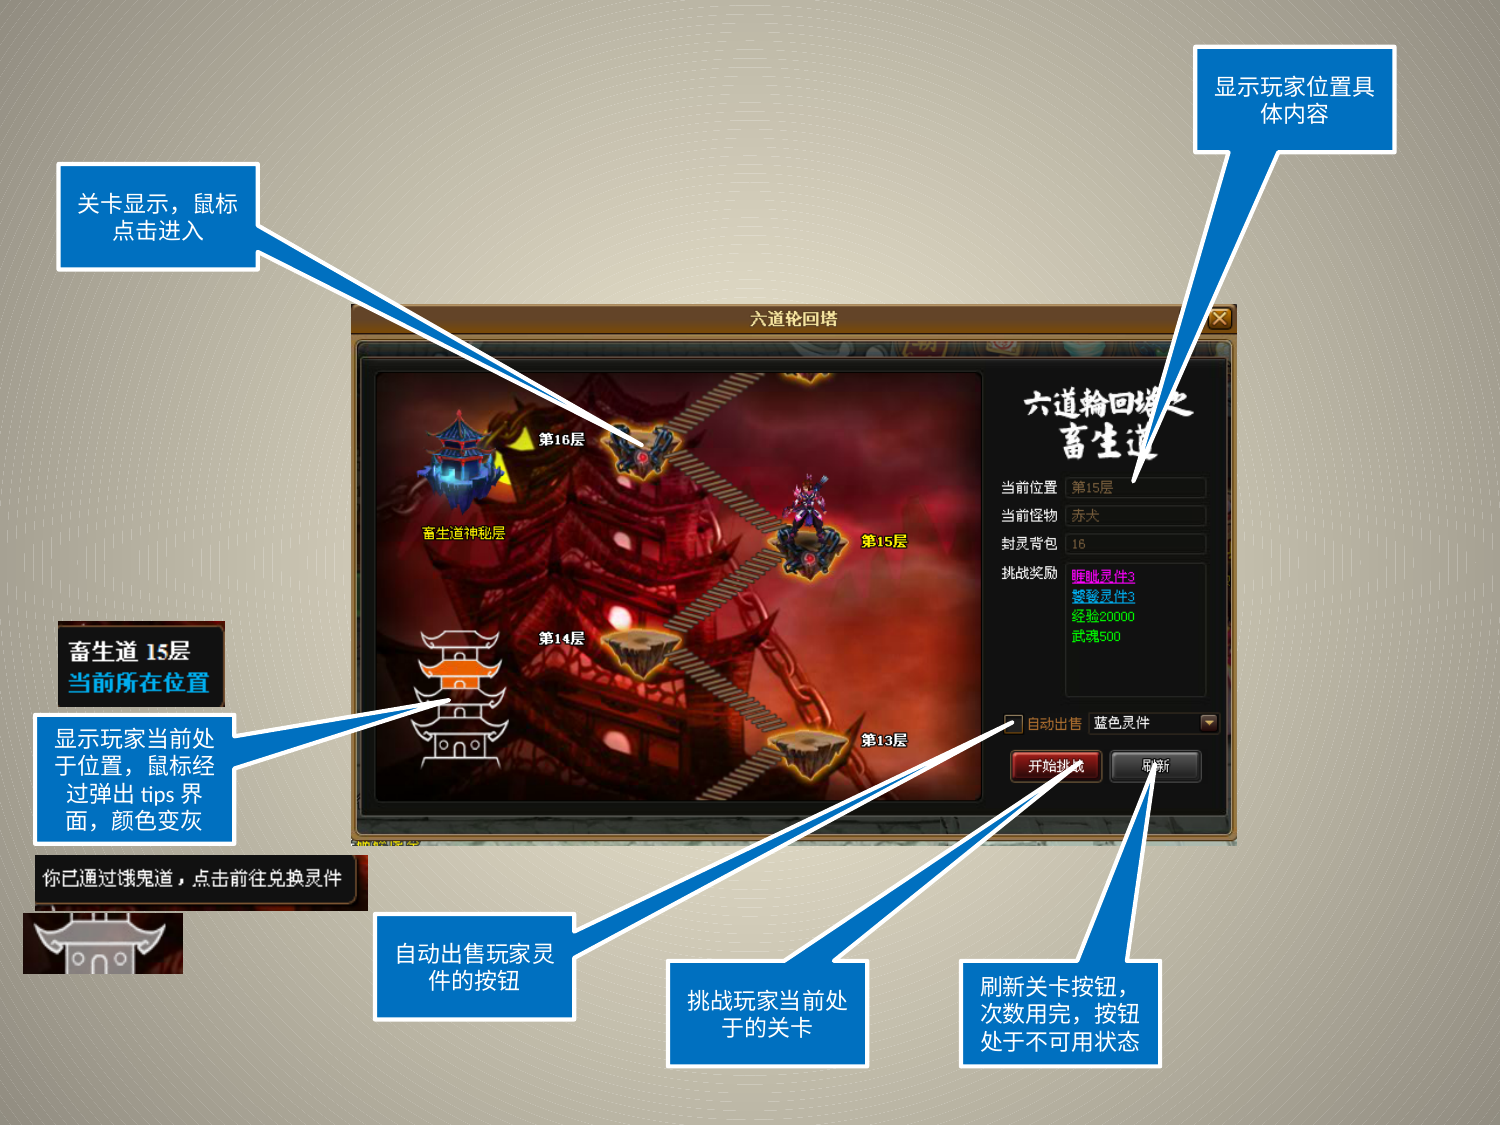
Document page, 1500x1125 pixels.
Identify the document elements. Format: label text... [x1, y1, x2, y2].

picture [23, 913, 184, 974]
text_box 挑战玩家当前处于的关卡 [665, 855, 969, 1069]
text_box 刷新关卡按钮，次数用完，按钮处于不可用状态 [958, 855, 1163, 1069]
text_box 显示玩家当前处于位置，鼠标经过弹出tips界面，颜色变灰 [33, 712, 346, 846]
picture [58, 620, 225, 708]
text_box 自动出售玩家灵件的按钮 [372, 855, 771, 1022]
text_box 显示玩家位置具体内容 [1182, 44, 1397, 303]
picture [34, 855, 369, 911]
picture [351, 304, 1237, 846]
text_box 关卡显示，鼠标点击进入 [56, 161, 398, 303]
